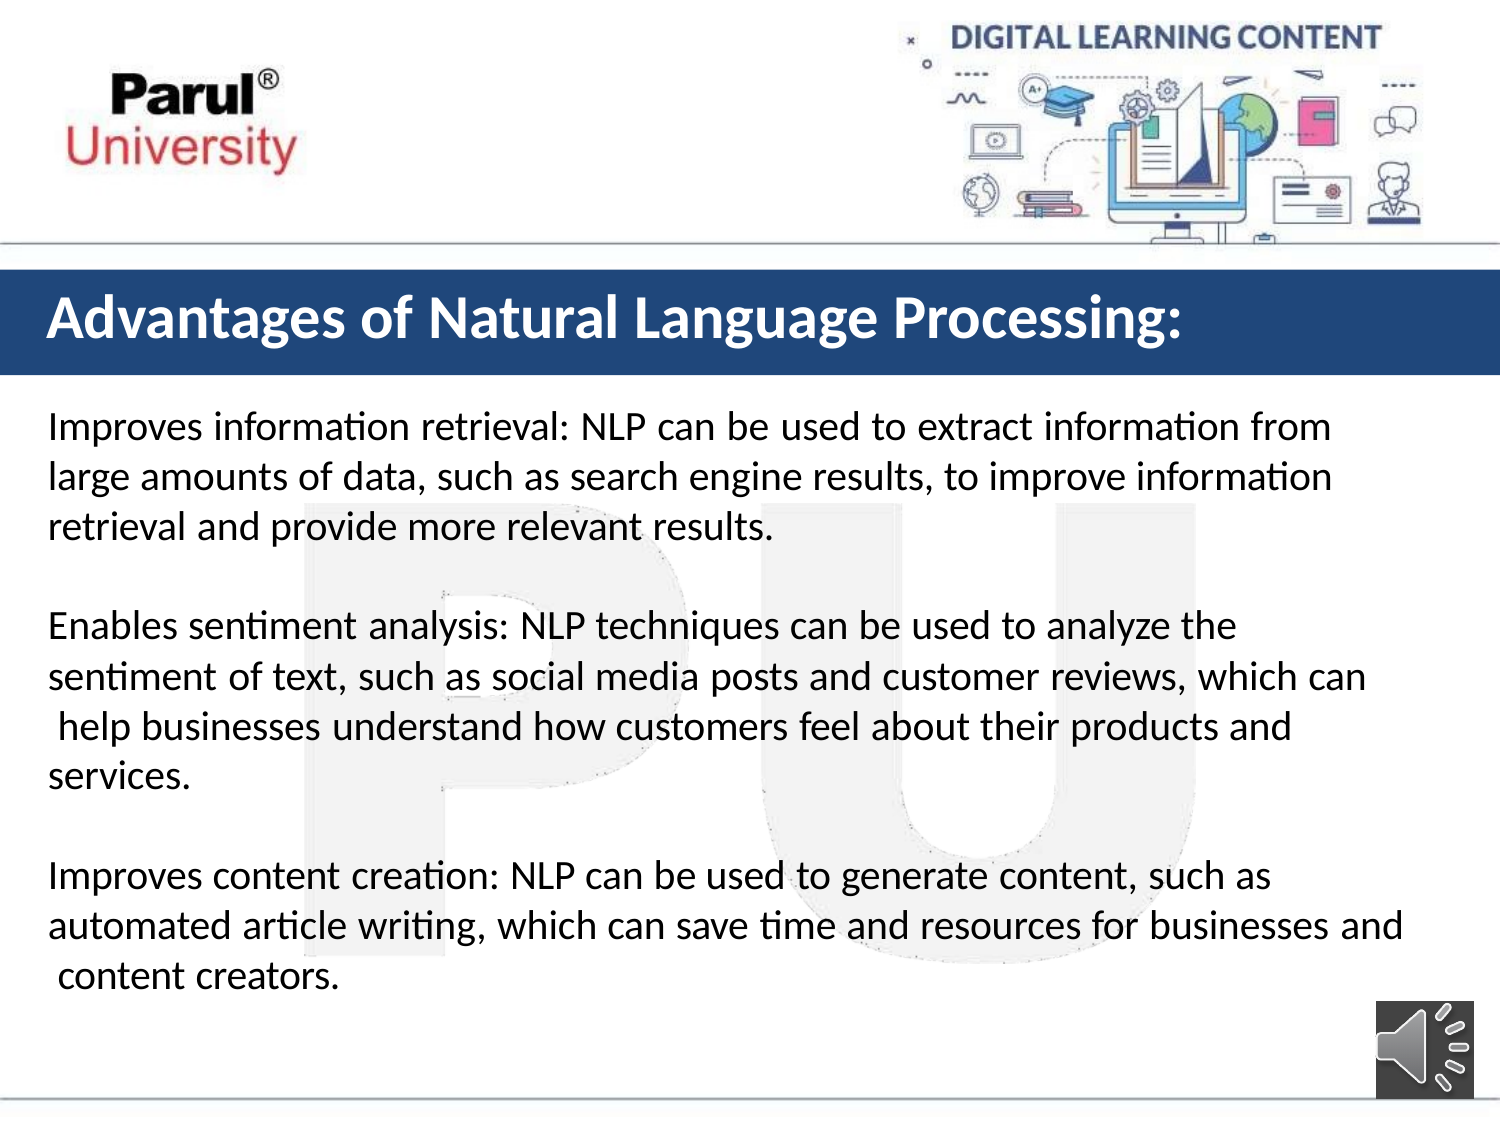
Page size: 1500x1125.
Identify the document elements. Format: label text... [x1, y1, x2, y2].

text_box Improves information retrieval: NLP can be used to extract information from large amounts of data, such as search engine results, to improve information retrieval and provide more relevant results. Enables sentiment analysis: NLP techniques can be used to analyze the sentiment of text, such as social media posts and customer reviews, which can help businesses understand how customers feel about their products and services. Improves content creation: NLP can be used to generate content, such as automated article writing, which can save time and resources for businesses and content creators. [45, 396, 1411, 998]
picture [0, 376, 1500, 1117]
title Advantages of Natural Language Processing: [44, 274, 1196, 465]
picture [0, 20, 1500, 269]
